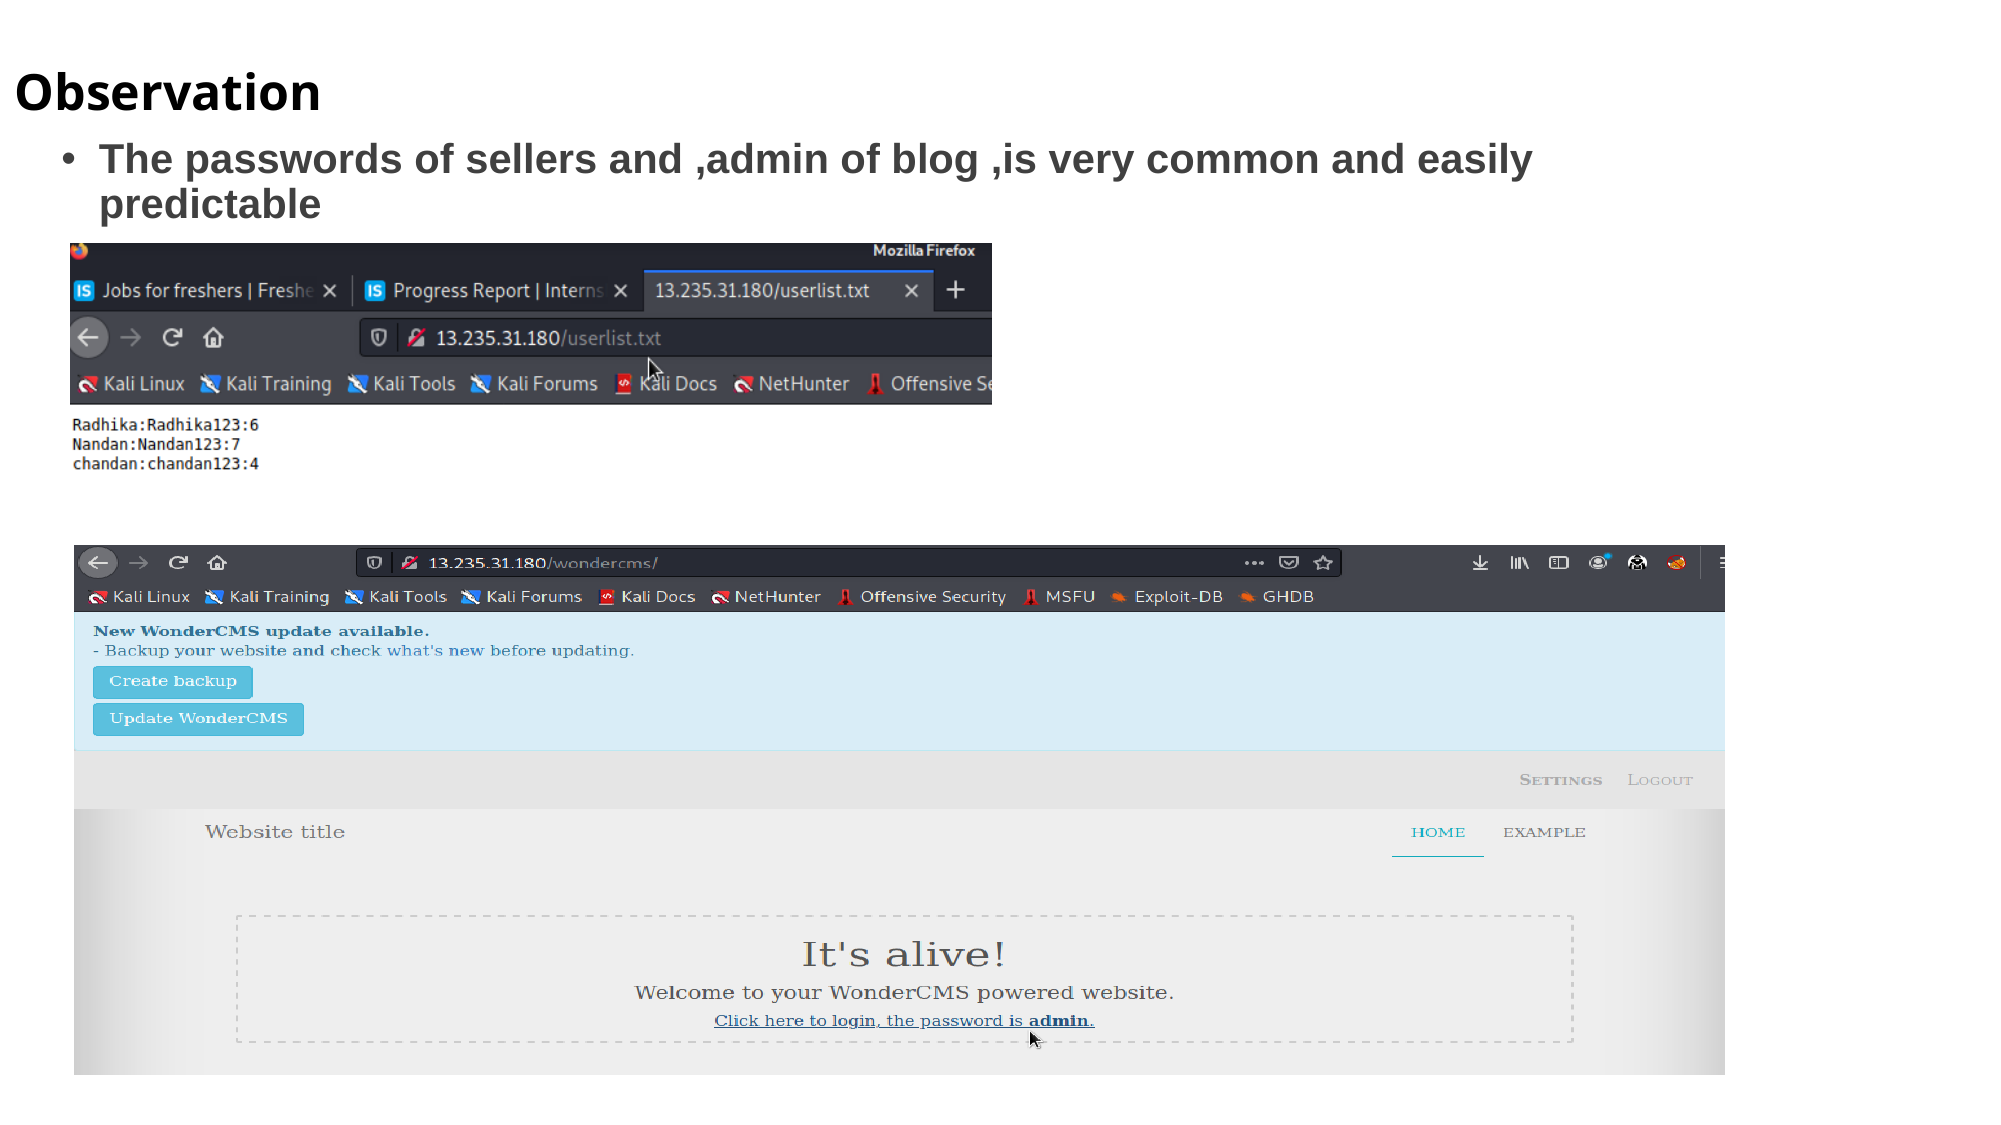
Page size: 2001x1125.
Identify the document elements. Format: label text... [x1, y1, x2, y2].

title Observation [0, 0, 1725, 203]
list The passwords of sellers and ,admin of blog ,is very common and easily predictable [46, 130, 1772, 845]
picture [70, 243, 1725, 1075]
